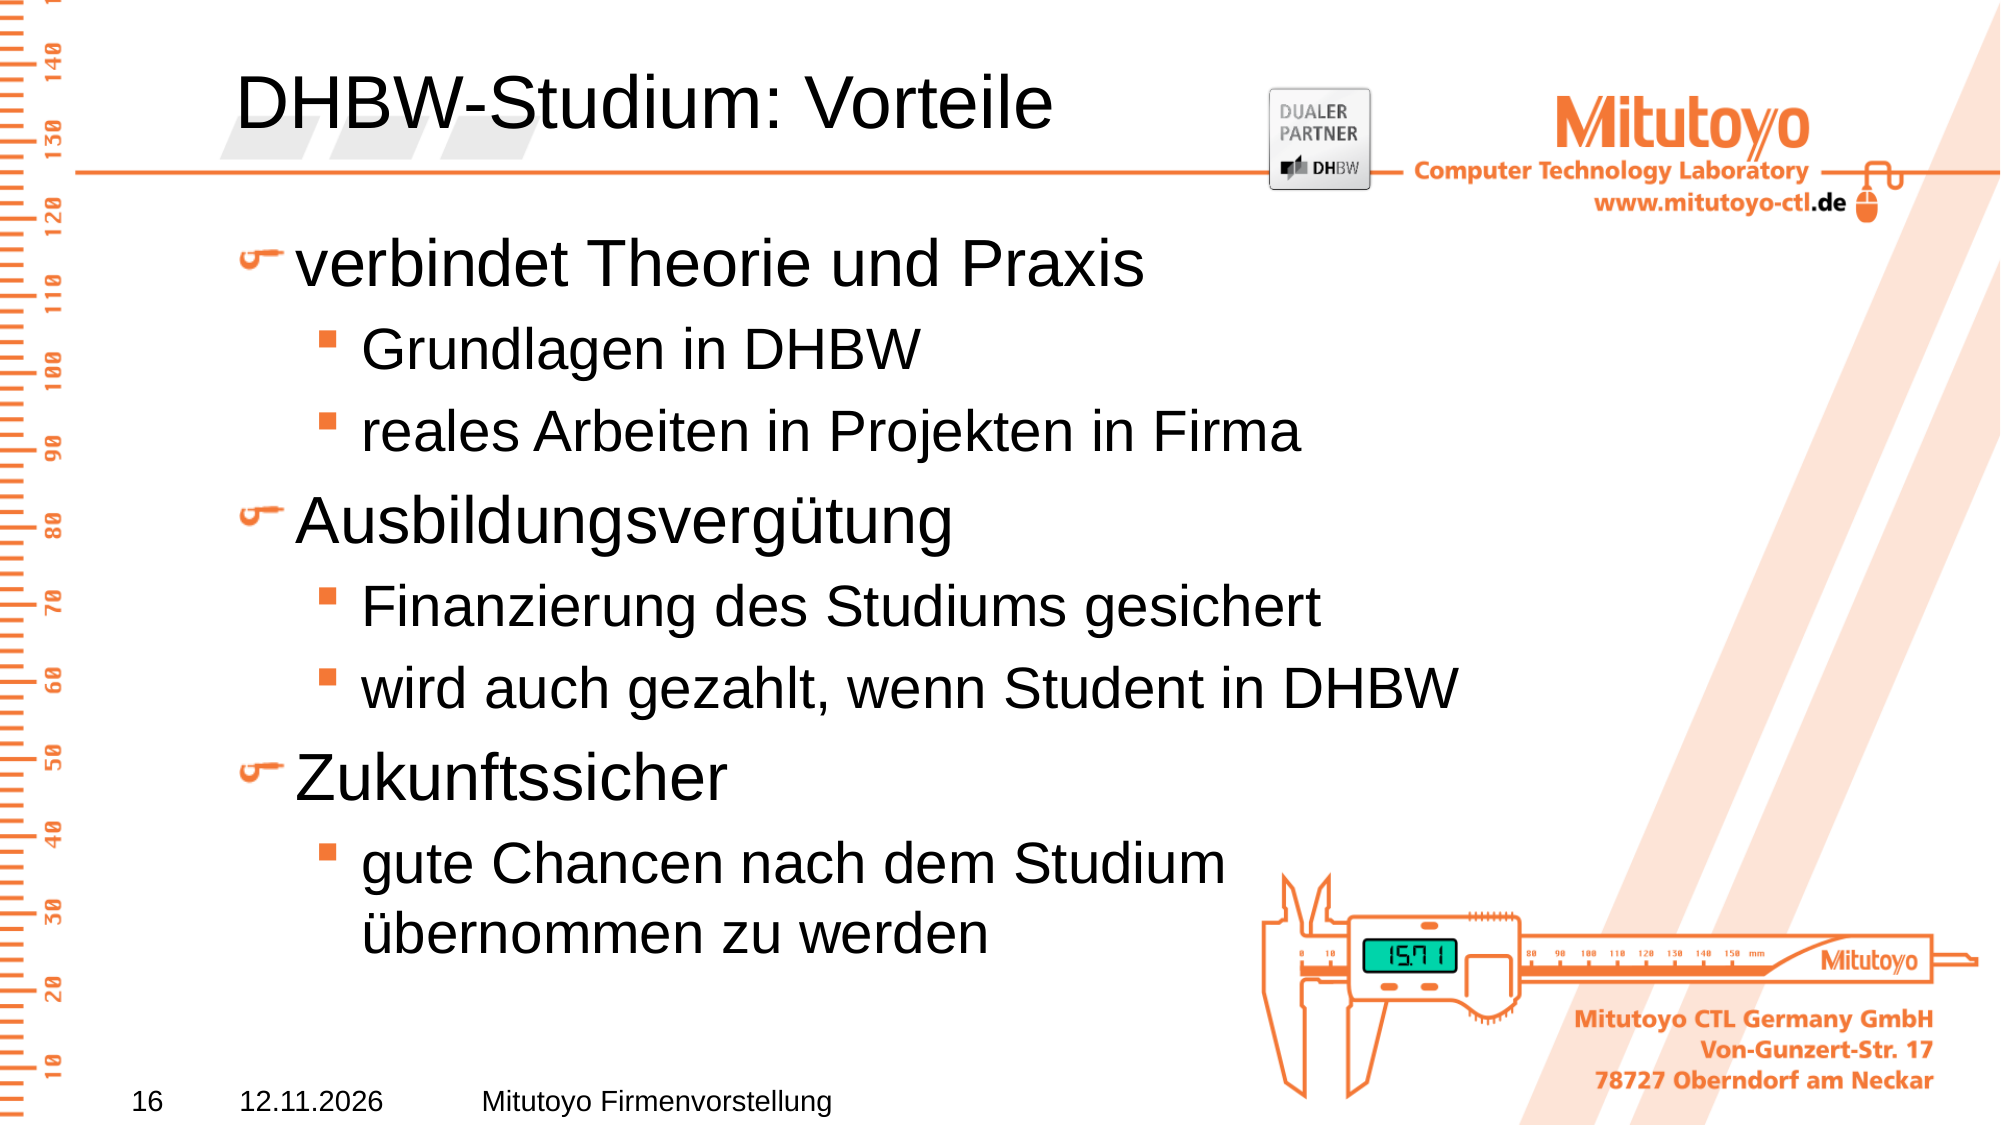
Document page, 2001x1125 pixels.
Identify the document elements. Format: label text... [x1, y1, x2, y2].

slide_number 16 [116, 1046, 206, 1125]
title DHBW-Studium: Vorteile [220, 38, 1205, 160]
list verbindet Theorie und Praxis Grundlagen in DHBW reales Arbeiten in Projekten in Firma Ausbildungsvergütung Finanzierung des Studiums gesichert wird auch gezahlt, wenn Student in DHBW Zukunftssicher gute Chancen nach dem Studium übernommen zu werden [224, 212, 1483, 1005]
picture [0, 0, 2001, 1125]
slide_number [224, 1046, 449, 1125]
footer Mitutoyo Firmenvorstellung [466, 1046, 1251, 1125]
